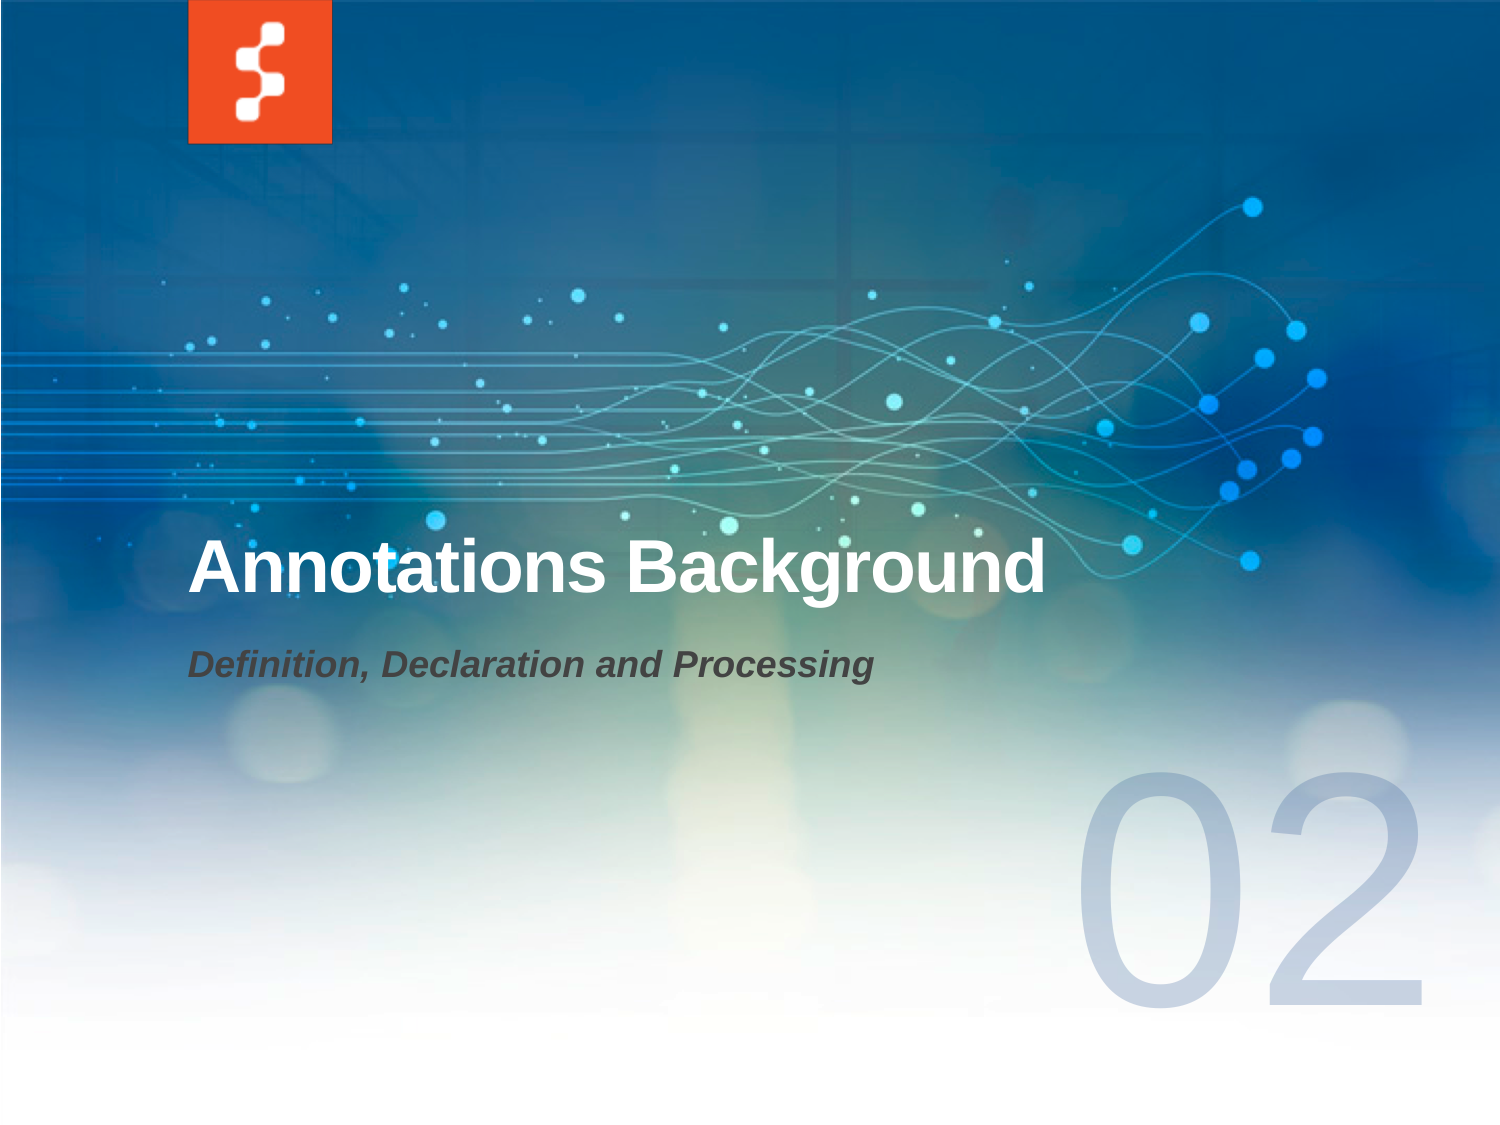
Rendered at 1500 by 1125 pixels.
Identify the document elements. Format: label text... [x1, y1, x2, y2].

picture [338, 218, 346, 233]
picture [0, 0, 1500, 1125]
title Annotations Background [187, 517, 1388, 615]
list 02 [1014, 652, 1439, 1056]
subtitle Definition, Declaration and Processing [187, 637, 1388, 686]
